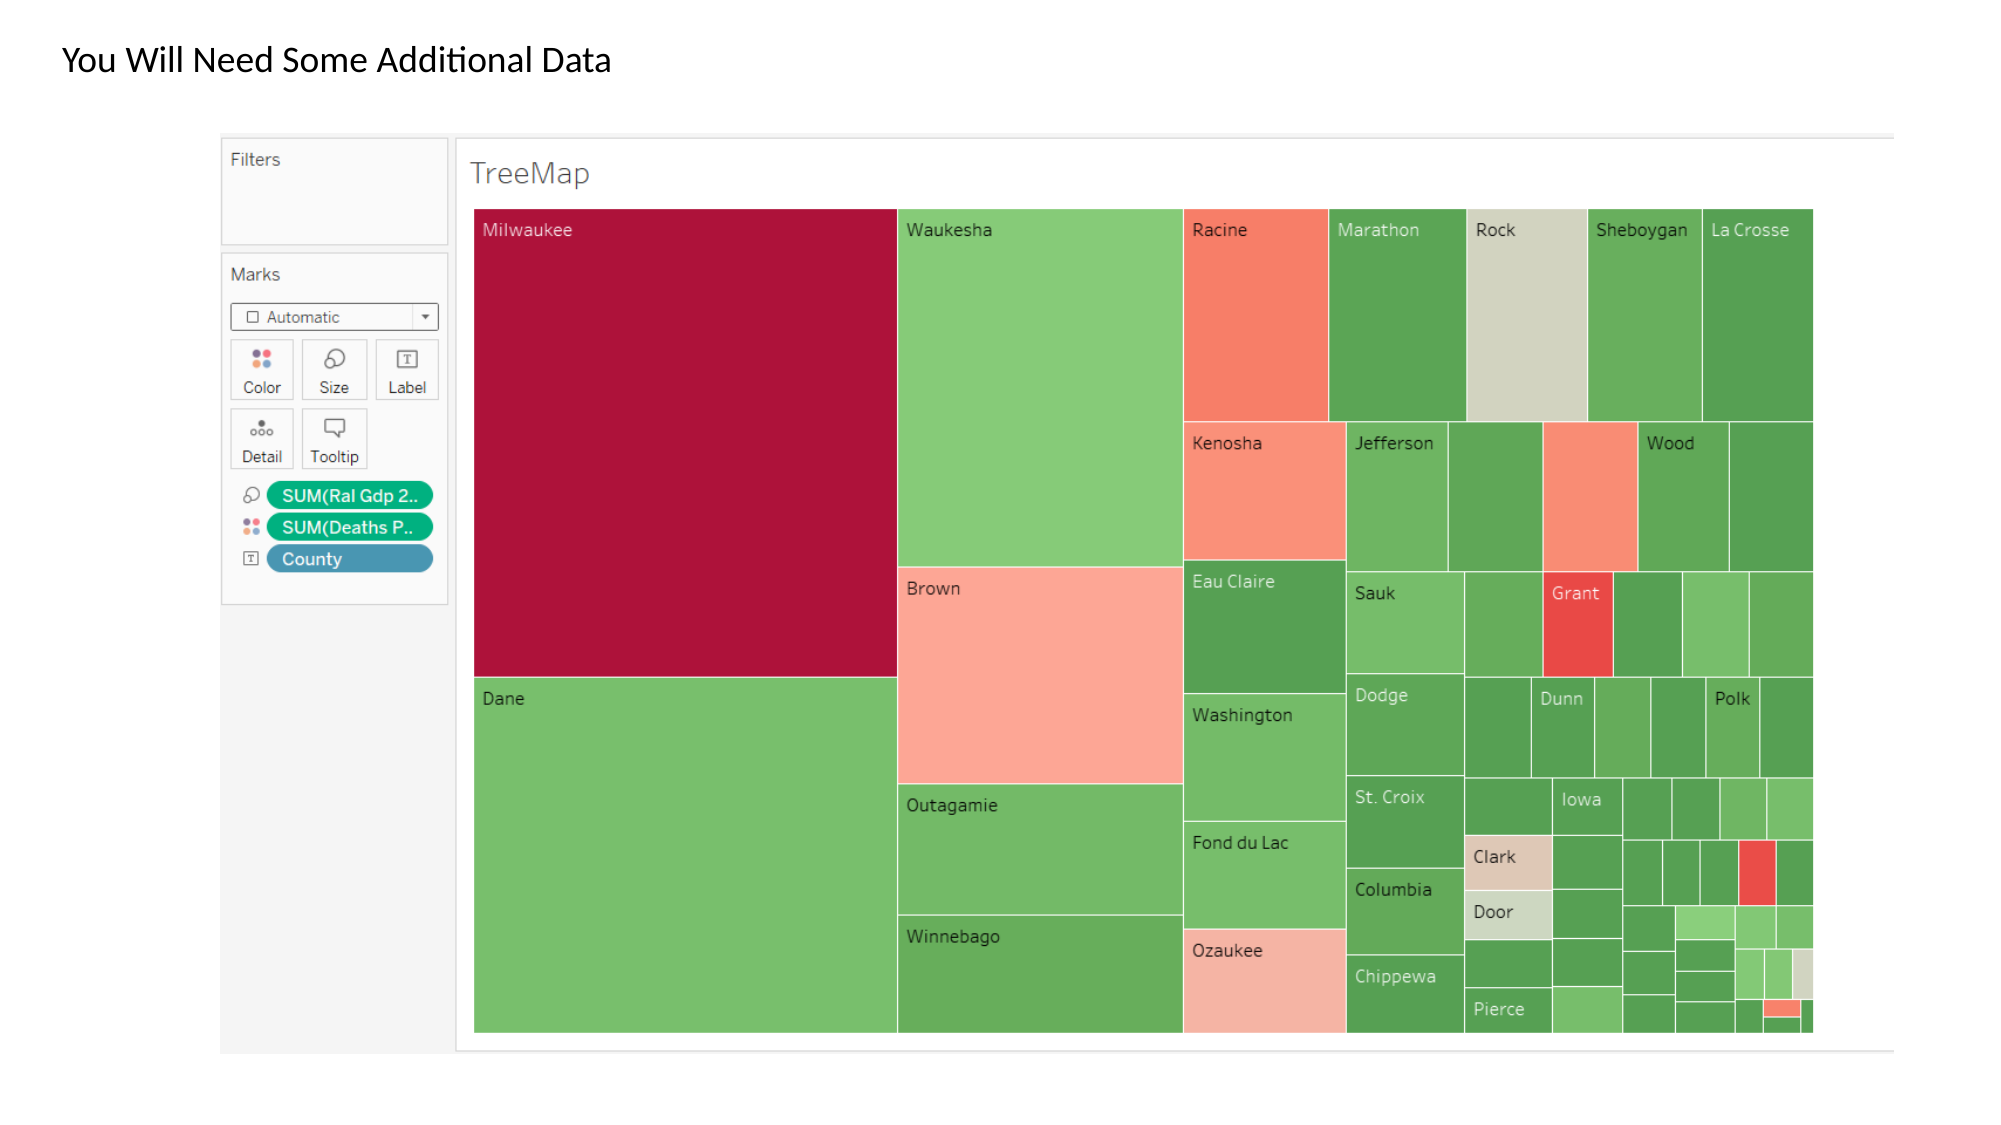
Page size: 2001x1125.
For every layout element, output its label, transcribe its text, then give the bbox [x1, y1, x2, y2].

text_box You Will Need Some Additional Data [47, 27, 773, 88]
picture [220, 133, 1894, 1054]
